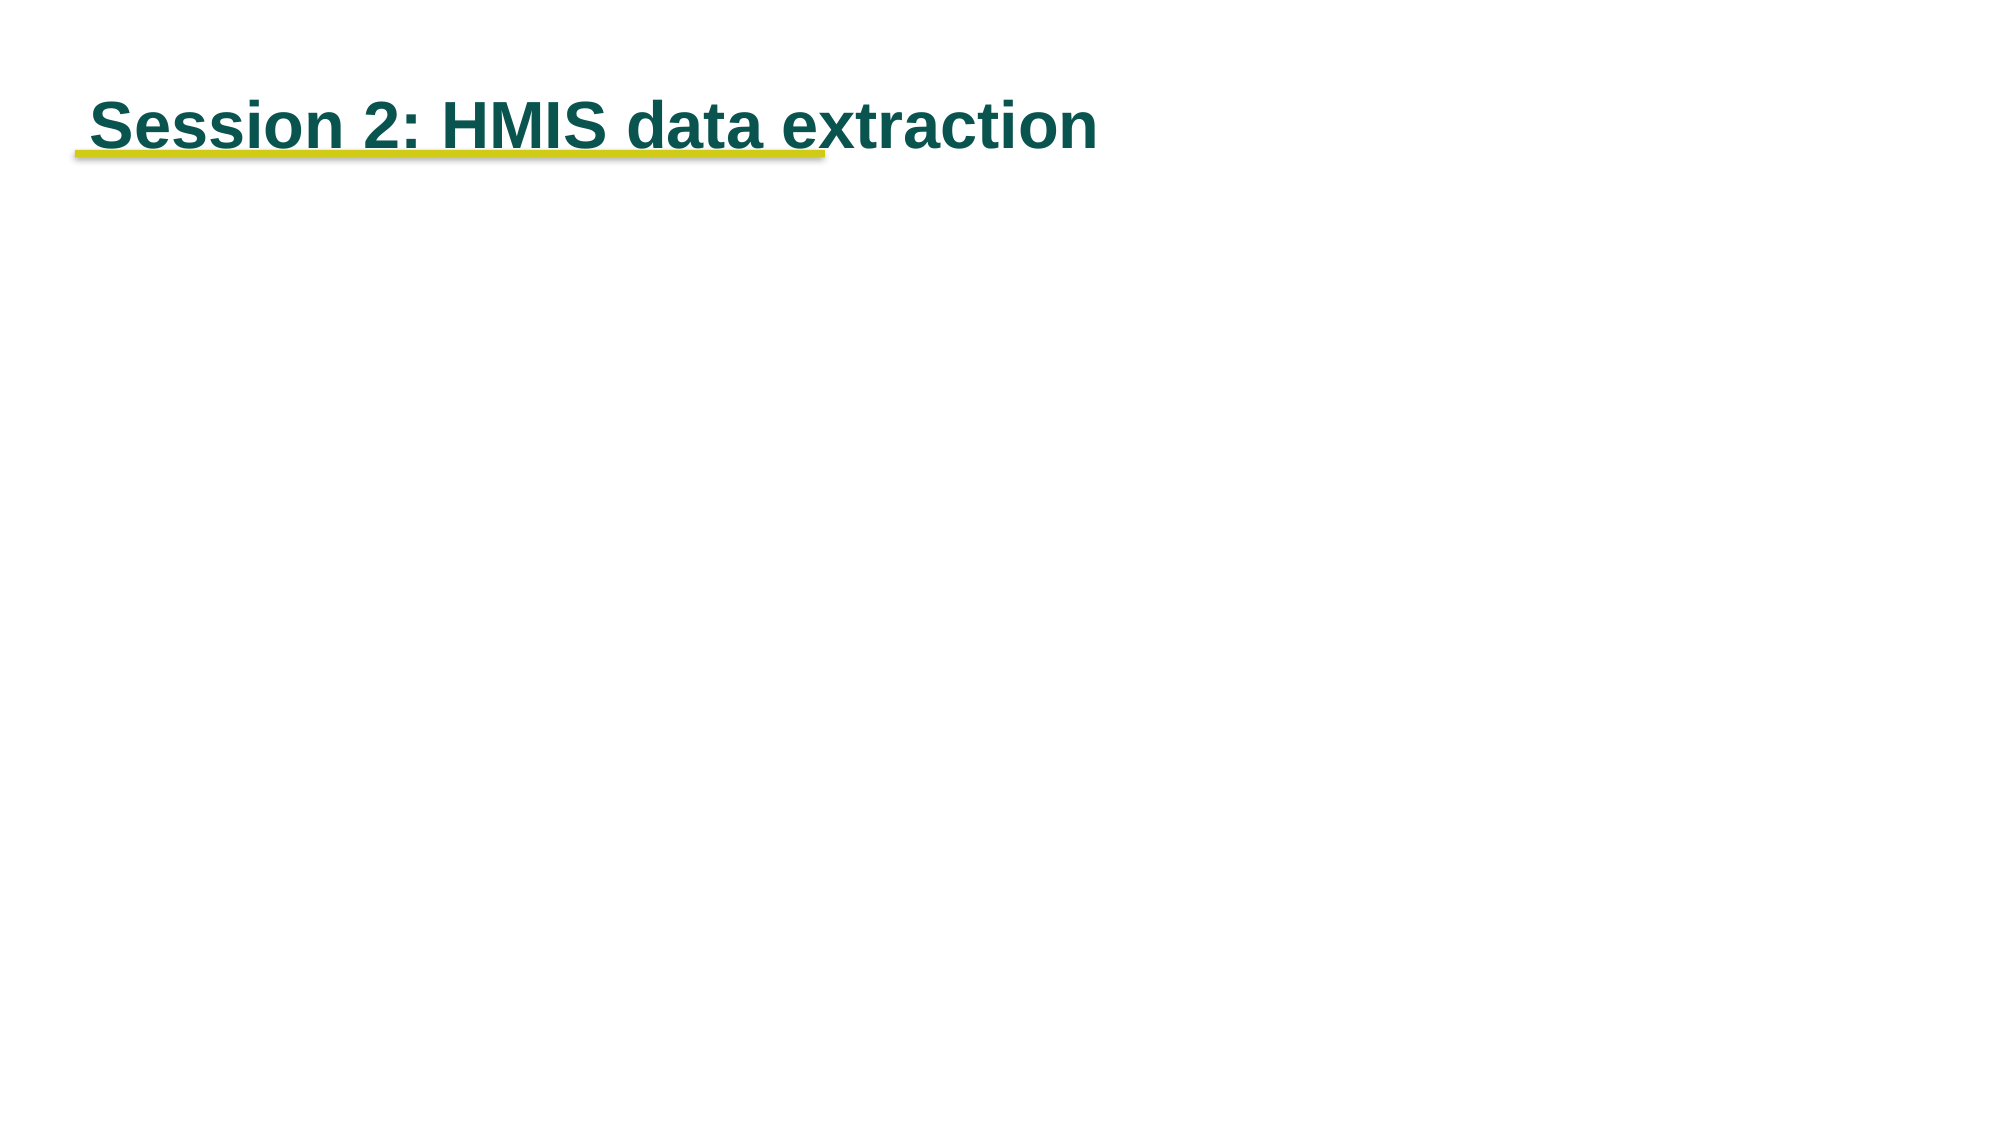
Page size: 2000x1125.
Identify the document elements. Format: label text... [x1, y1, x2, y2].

text_box Session 2: HMIS data extraction [74, 75, 1925, 158]
text_box [74, 149, 826, 158]
